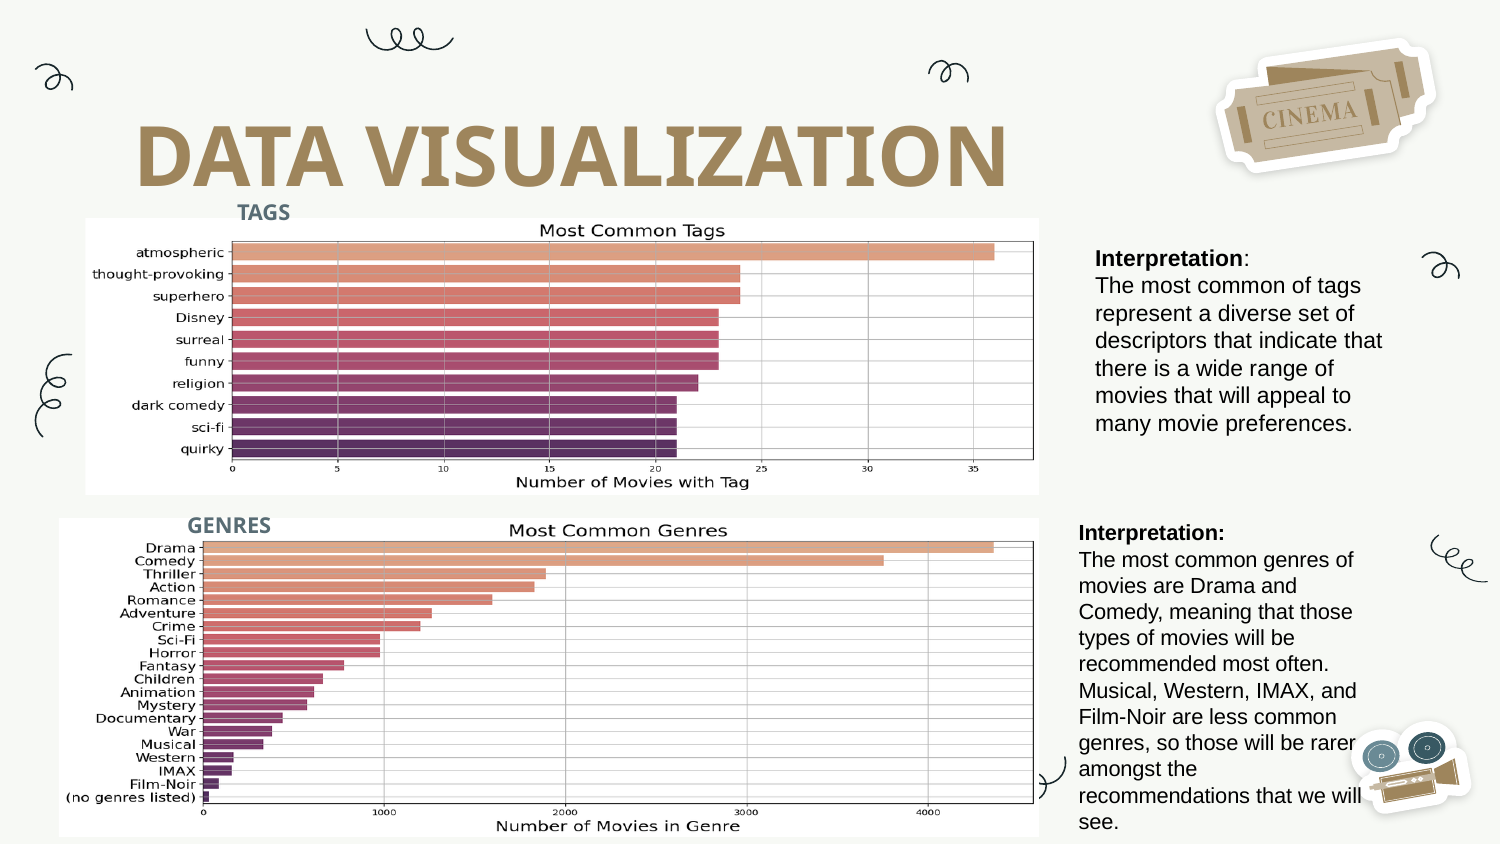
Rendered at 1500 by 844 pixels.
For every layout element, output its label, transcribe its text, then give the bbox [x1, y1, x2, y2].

text_box TAGS [222, 156, 323, 233]
text_box [58, 518, 1040, 837]
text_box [1360, 733, 1459, 800]
text_box [85, 218, 1039, 495]
text_box Interpretation: The most common of tags represent a diverse set of descriptors that indicate that there is a wide range of movies that will appeal to many movie preferences. [1080, 236, 1421, 471]
text_box Interpretation: The most common genres of movies are Drama and Comedy, meaning that those types of movies will be recommended most often. Musical, Western, IMAX, and Film-Noir are less common genres, so those will be rarer amongst the recommendations that we will see. [1063, 511, 1384, 841]
text_box GENRES [172, 468, 398, 545]
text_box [1220, 43, 1431, 168]
title DATA VISUALIZATION [118, 72, 1215, 167]
